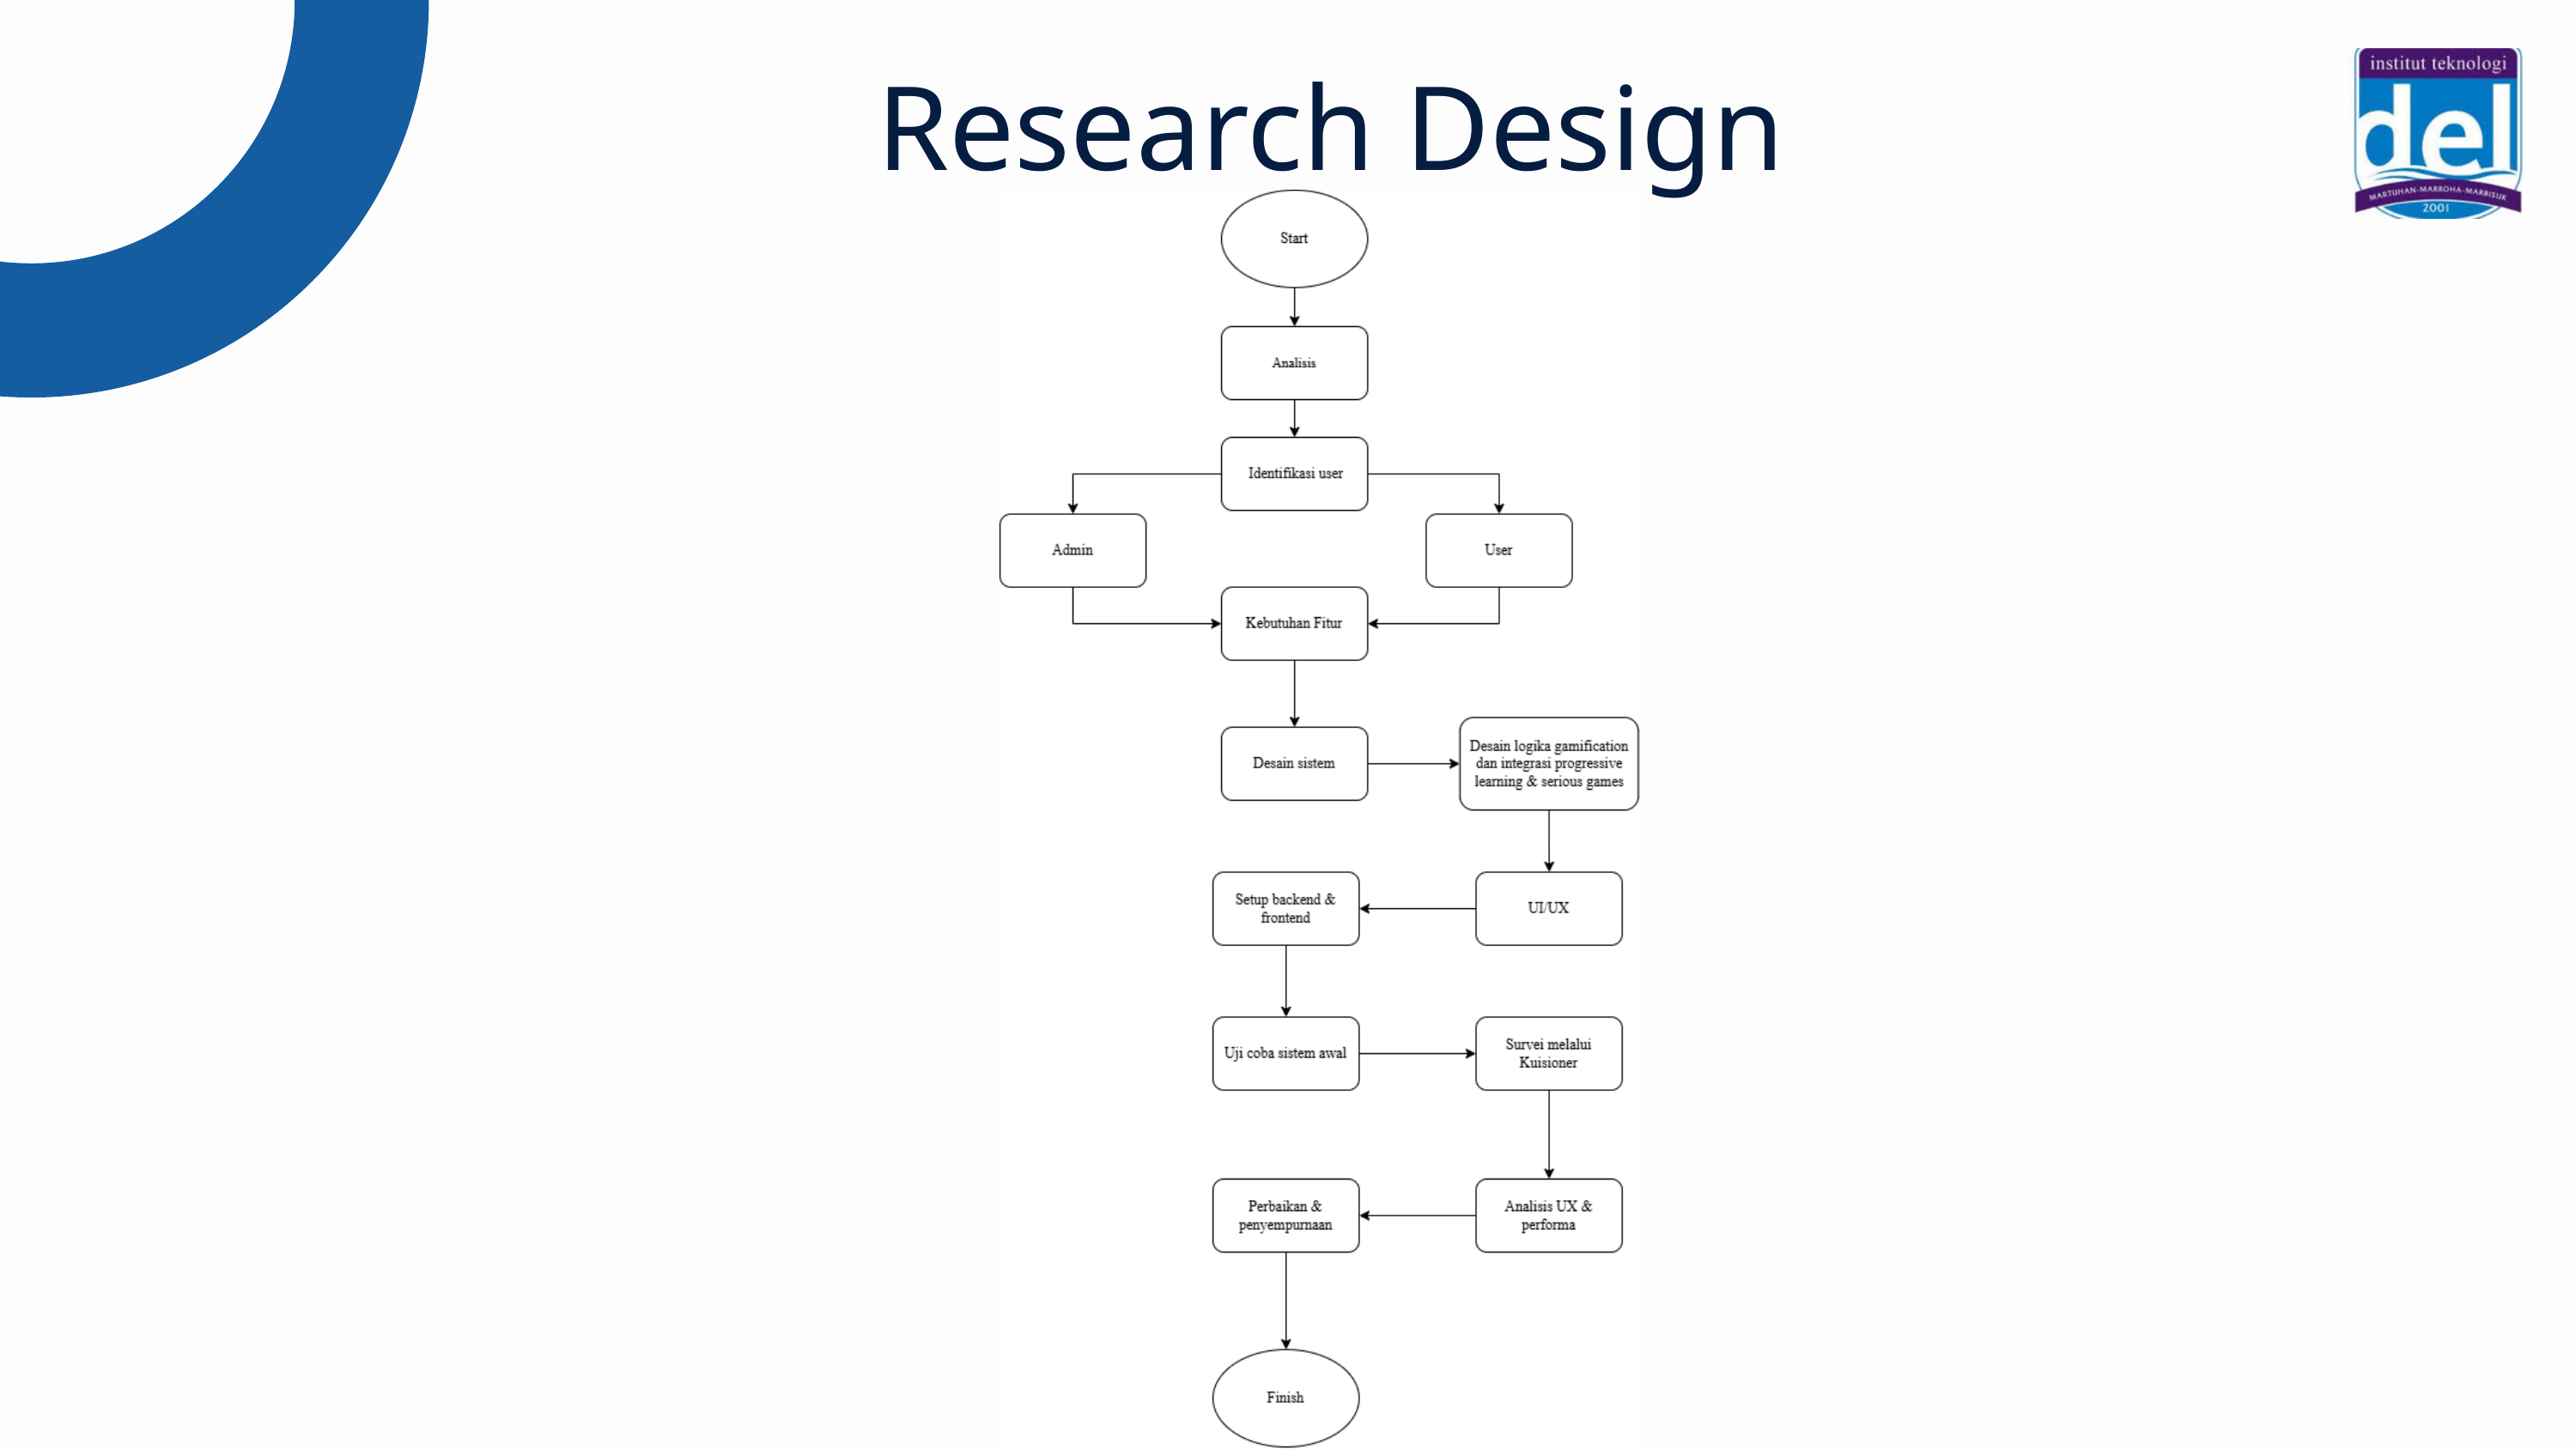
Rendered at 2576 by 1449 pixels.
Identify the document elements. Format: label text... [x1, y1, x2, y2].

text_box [0, 0, 362, 331]
text_box [2348, 48, 2530, 219]
text_box [999, 194, 1640, 1449]
text_box Research Design [877, 30, 1948, 194]
